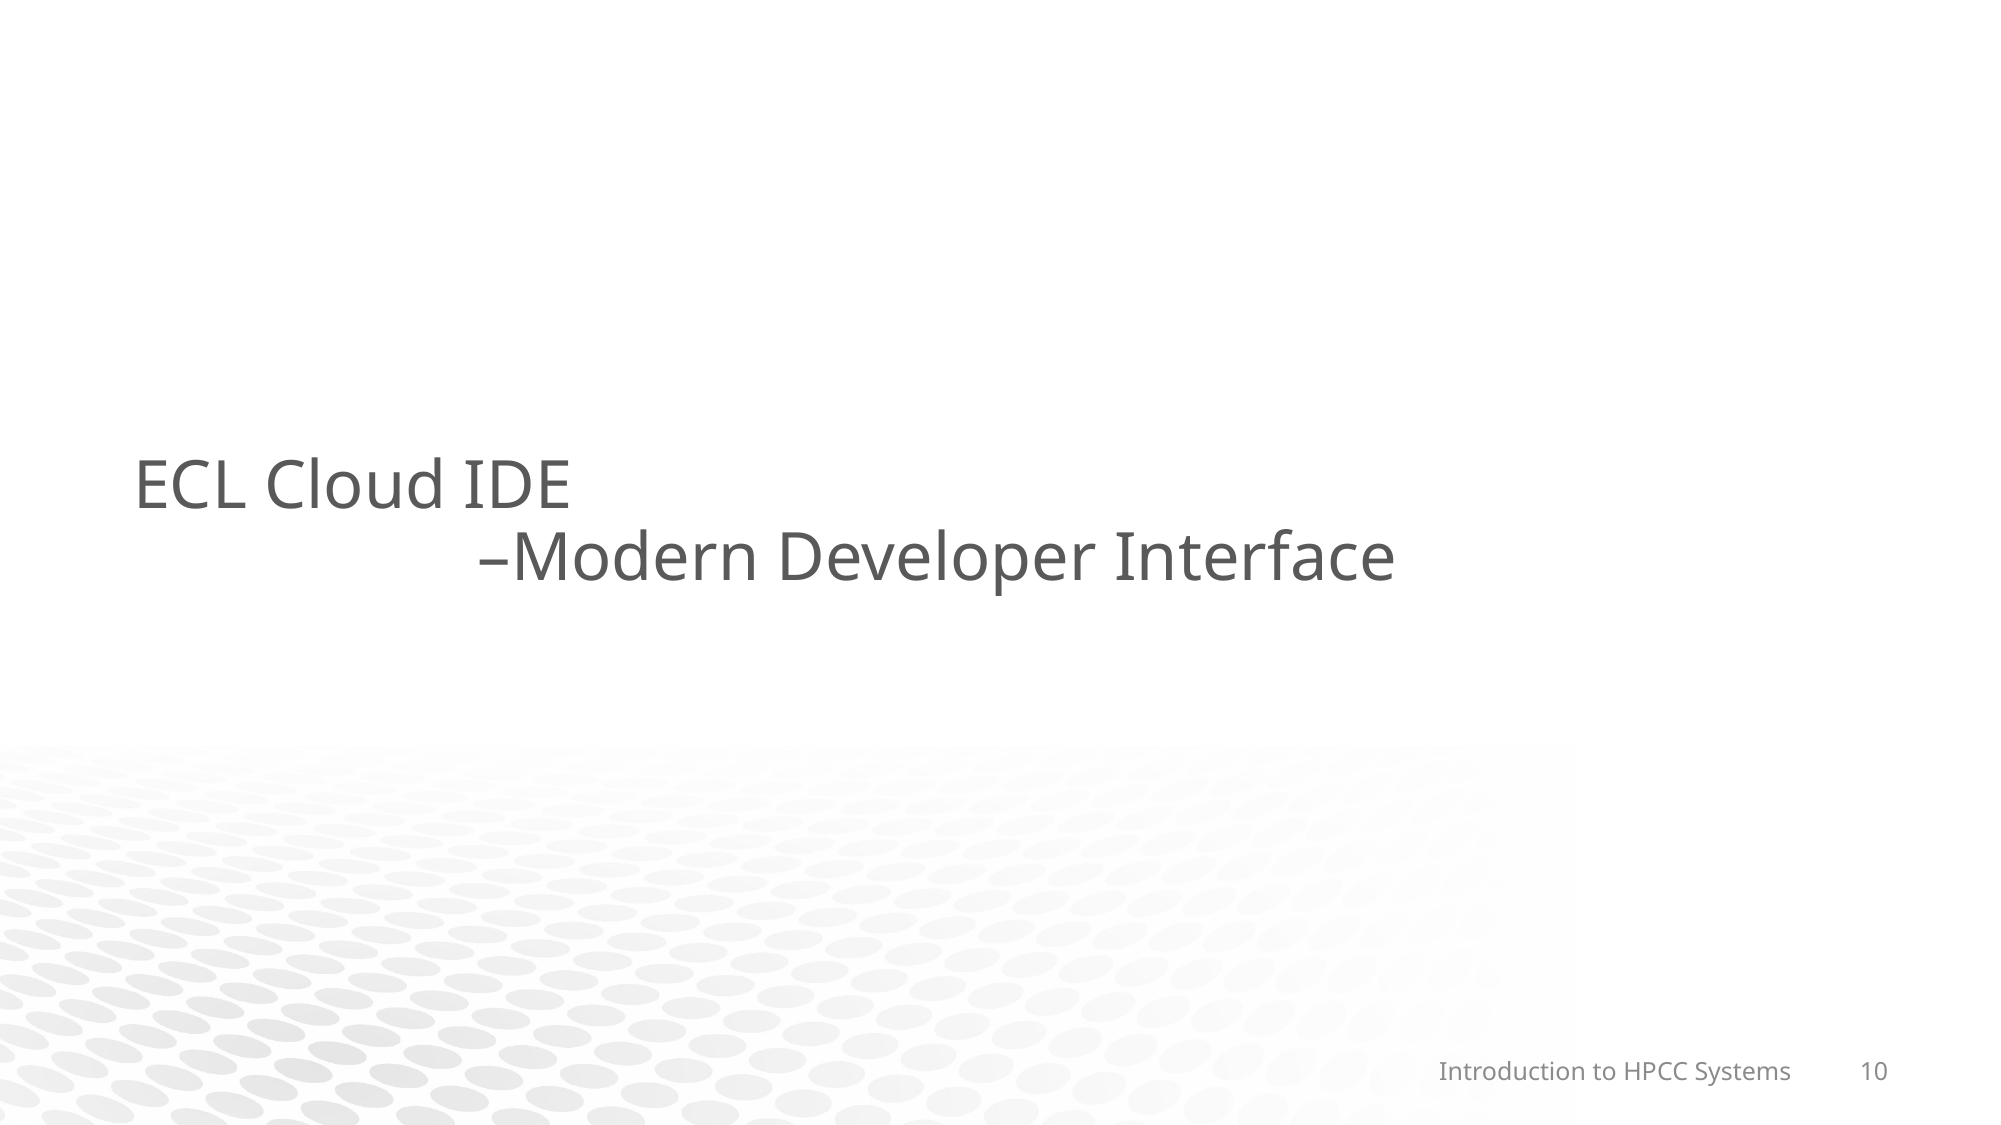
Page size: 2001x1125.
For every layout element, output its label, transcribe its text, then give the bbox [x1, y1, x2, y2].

picture [0, 746, 1578, 1125]
slide_number 10 [1819, 1042, 1904, 1103]
footer Introduction to HPCC Systems [1131, 1042, 1807, 1103]
title ECL Cloud IDE –Modern Developer Interface [133, 451, 1946, 616]
